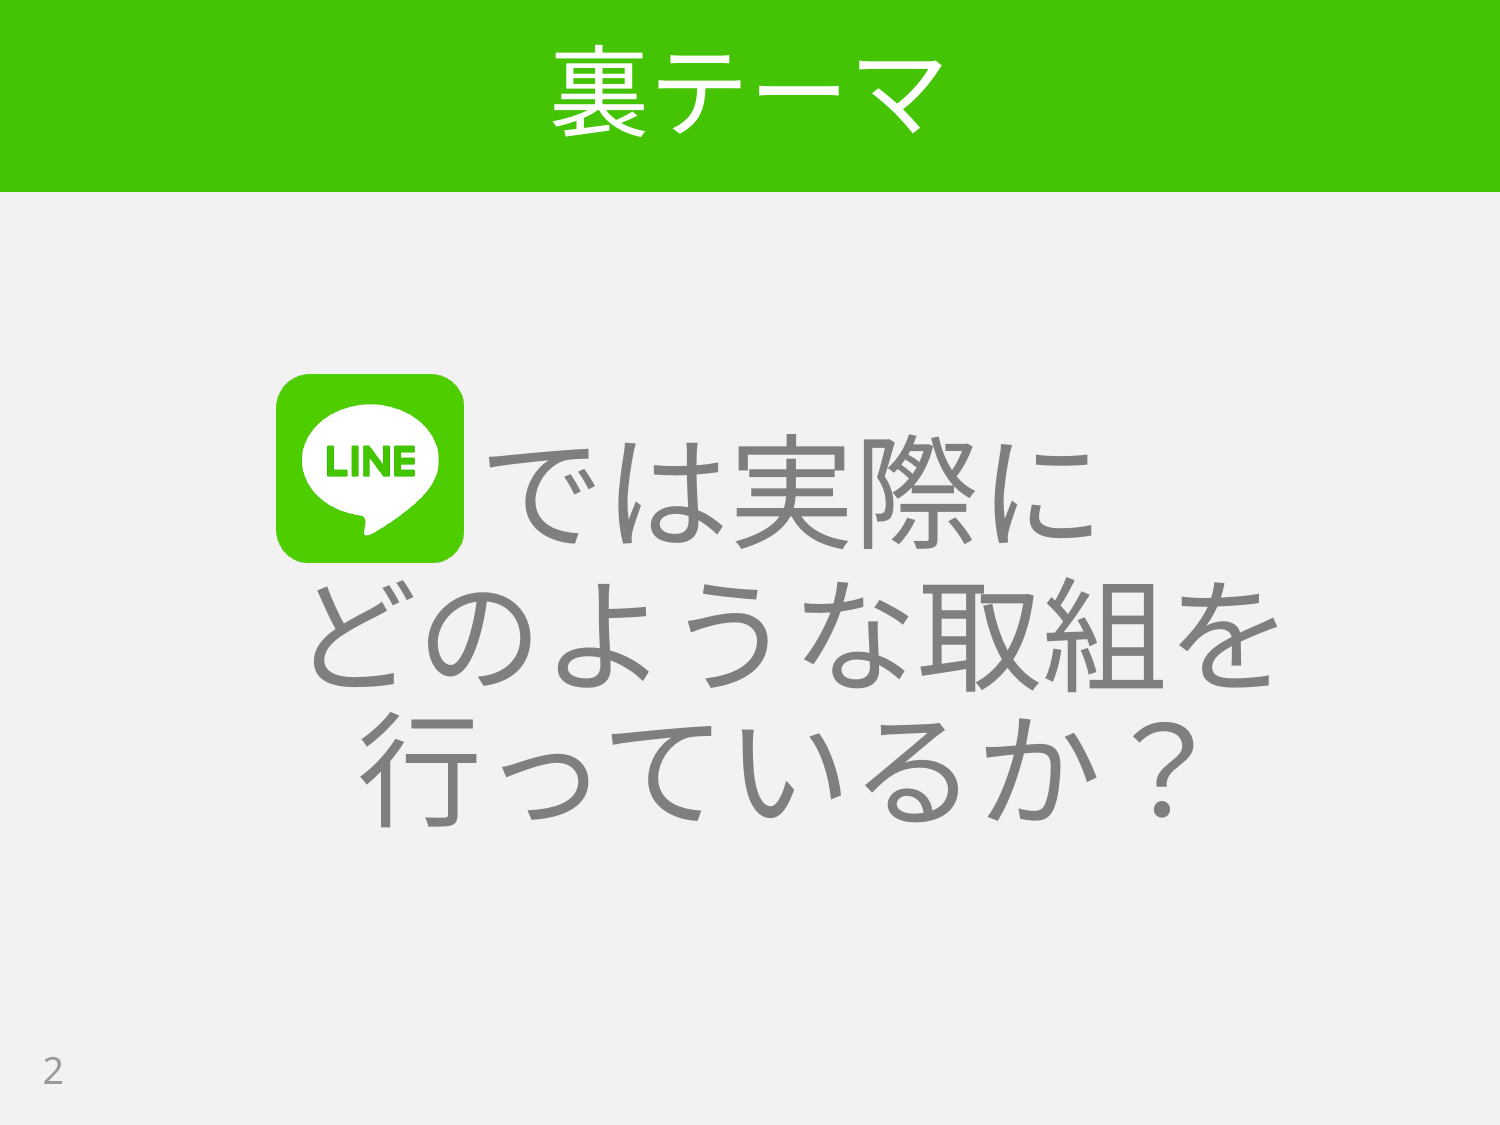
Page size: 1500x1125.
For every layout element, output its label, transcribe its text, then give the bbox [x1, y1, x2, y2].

slide_number 2 [27, 1042, 146, 1102]
title 裏テーマ [0, 53, 1500, 140]
list では実際に どのような取組を 行っているか？ [103, 277, 1397, 1000]
picture [276, 374, 464, 563]
